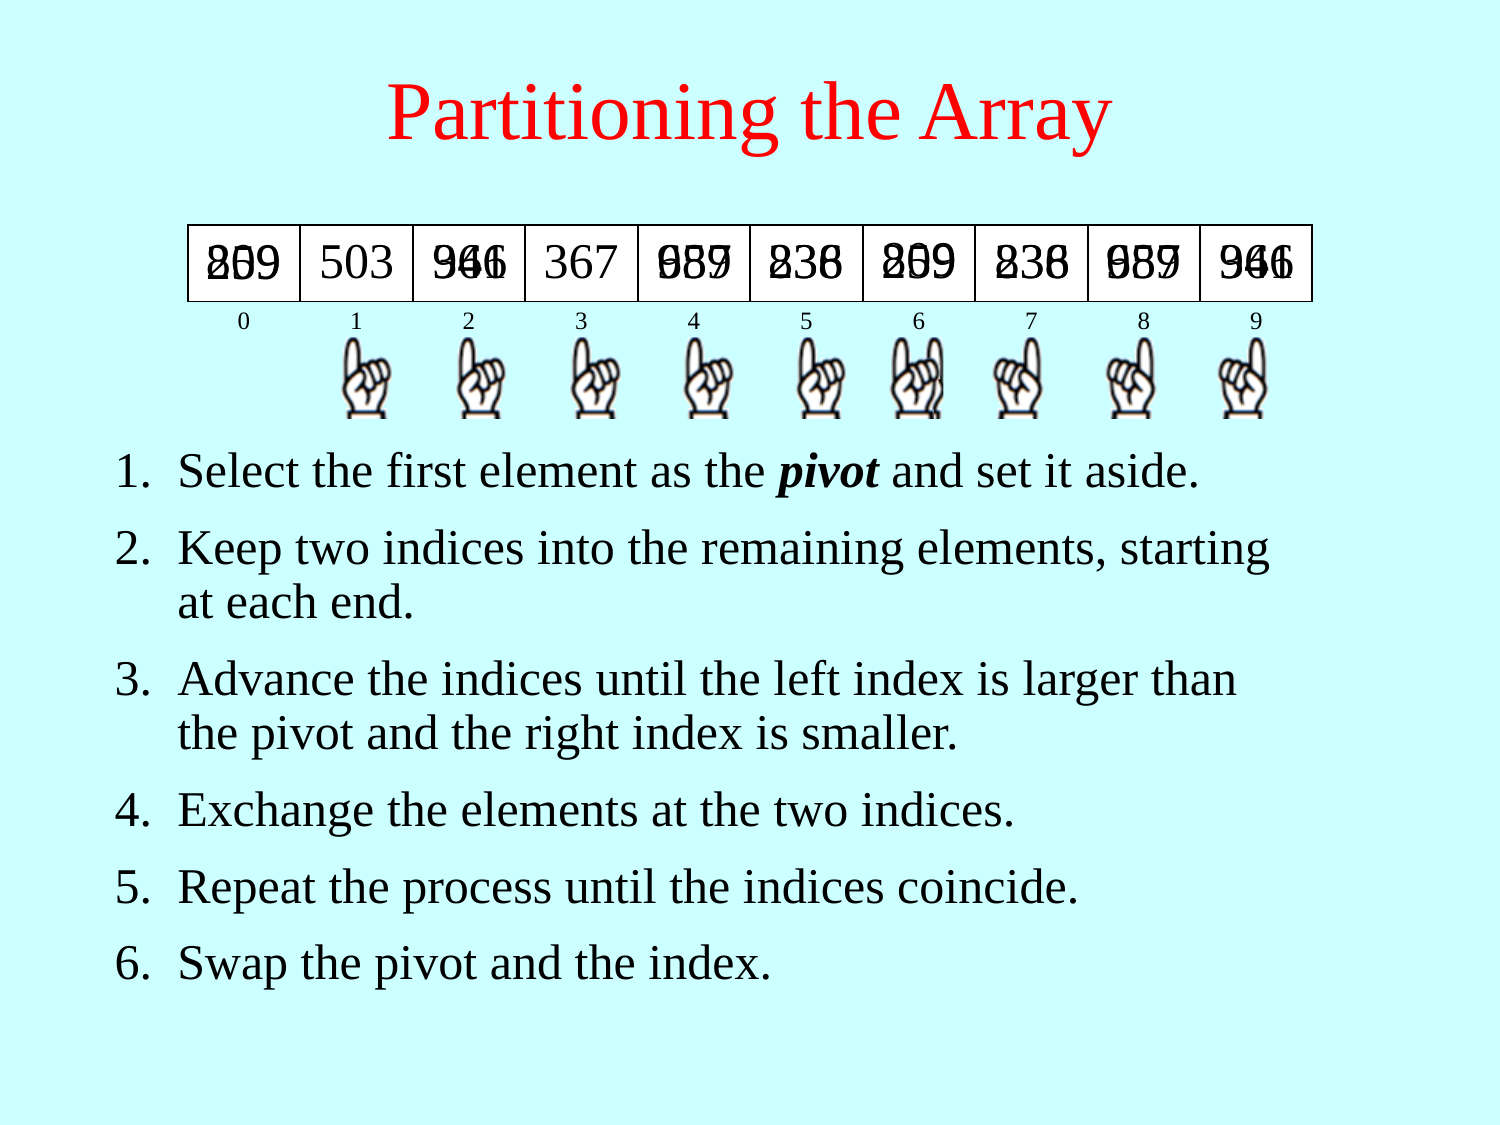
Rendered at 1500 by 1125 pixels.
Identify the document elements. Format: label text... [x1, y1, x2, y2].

text_box 236 [749, 227, 862, 295]
text_box [637, 224, 750, 295]
picture [887, 337, 948, 419]
text_box 503 [300, 227, 413, 295]
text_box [99, 513, 1326, 640]
picture [451, 337, 513, 419]
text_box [99, 929, 1326, 1001]
picture [679, 337, 740, 419]
picture [337, 343, 398, 419]
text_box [99, 437, 1326, 509]
text_box 809 [862, 226, 975, 295]
text_box 946 [1200, 227, 1313, 297]
text_box [1301, 297, 1313, 302]
picture [565, 337, 627, 419]
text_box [99, 852, 1326, 924]
title Partitioning the Array [0, 12, 1500, 201]
text_box 659 [638, 227, 749, 295]
picture [1212, 343, 1273, 419]
text_box 259 [187, 229, 300, 299]
text_box 987 [1088, 227, 1200, 295]
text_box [99, 644, 1326, 771]
picture [987, 337, 1048, 419]
picture [791, 337, 853, 419]
text_box [975, 224, 1087, 295]
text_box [199, 297, 1301, 343]
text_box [99, 775, 1326, 848]
text_box 361 [413, 227, 526, 295]
picture [1100, 337, 1161, 419]
text_box 838 [976, 227, 1088, 295]
text_box 367 [526, 227, 637, 295]
